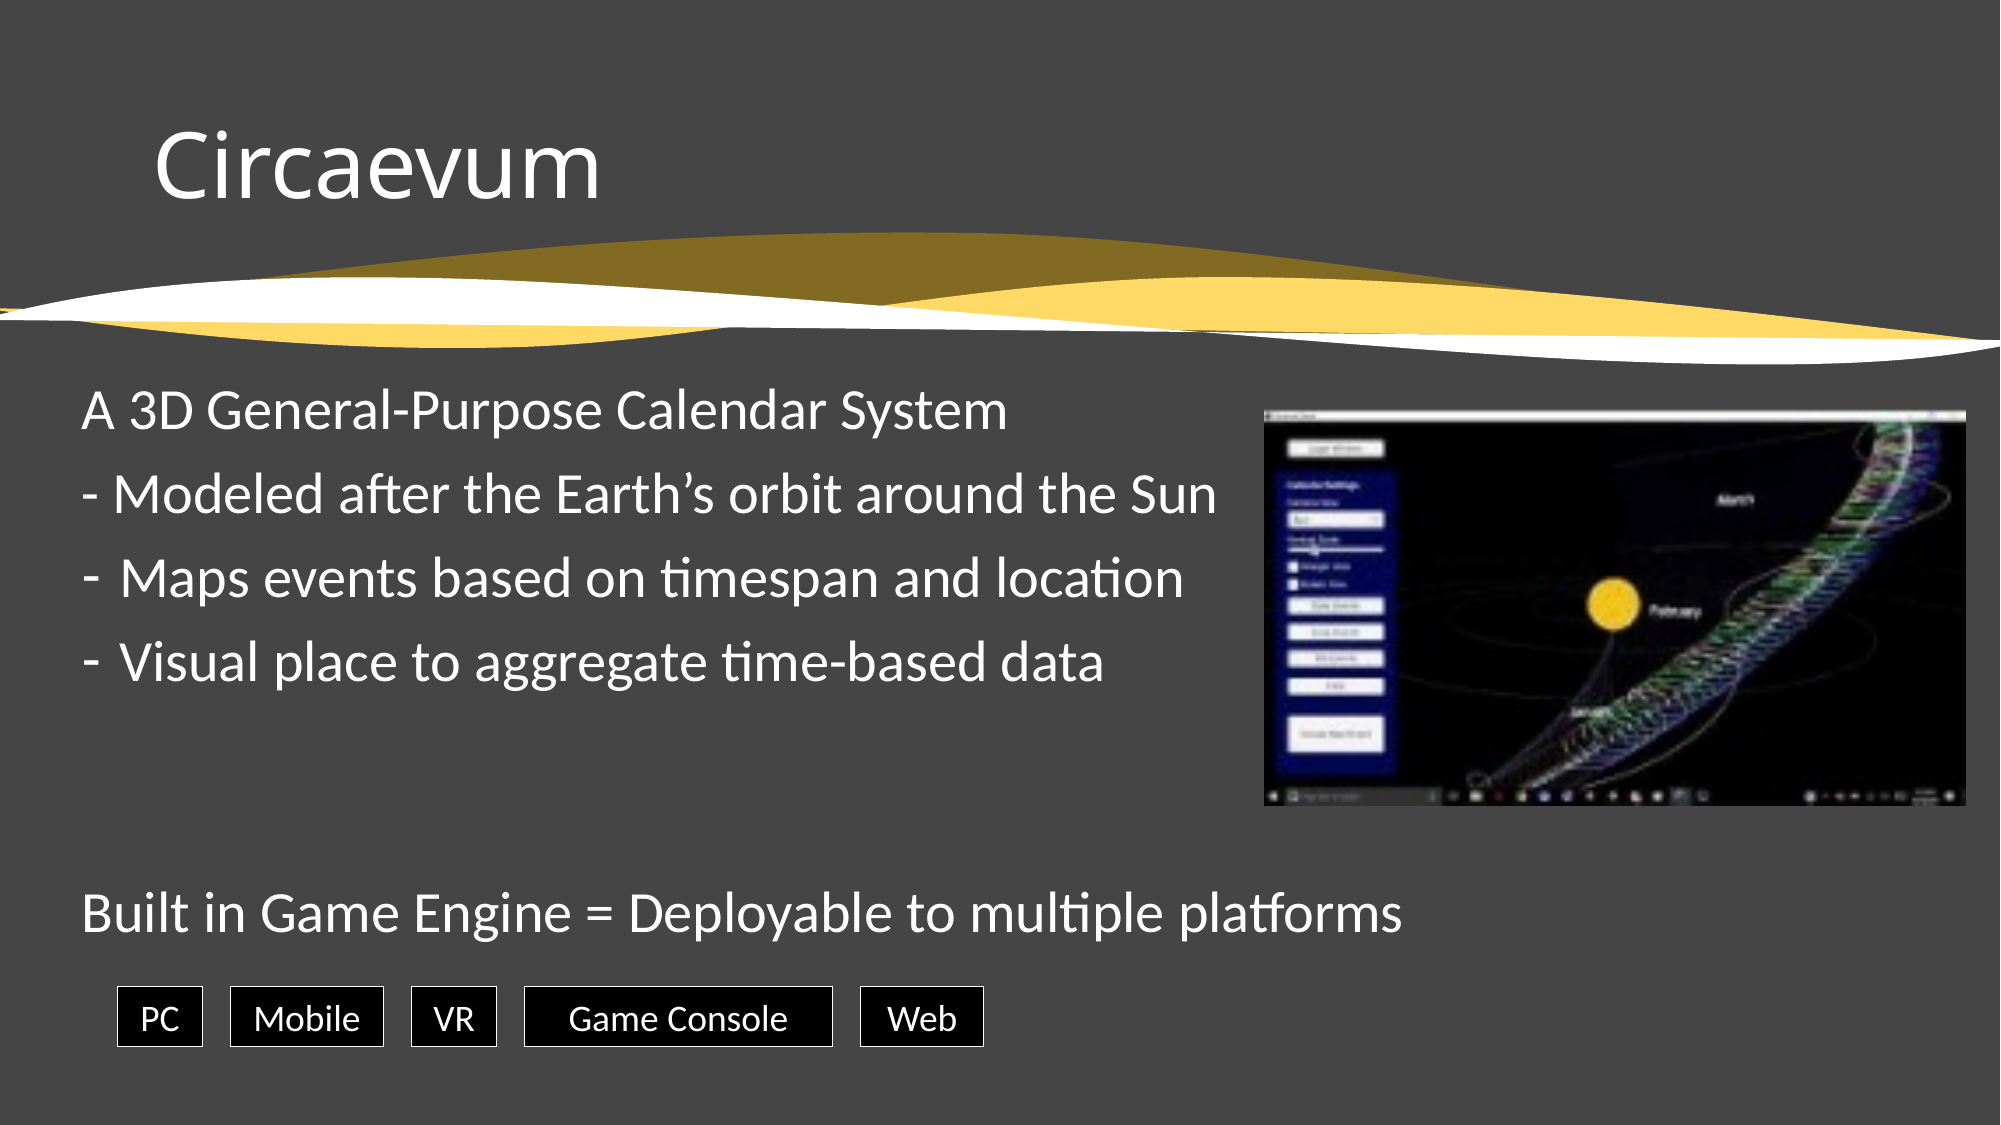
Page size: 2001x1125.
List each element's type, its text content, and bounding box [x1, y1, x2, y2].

text_box Mobile [230, 986, 384, 1047]
text_box [0, 308, 18, 312]
text_box [255, 231, 1529, 304]
text_box [0, 276, 2000, 366]
text_box Web [860, 986, 984, 1047]
text_box VR [411, 986, 497, 1047]
text_box [70, 321, 731, 350]
list A 3D General-Purpose Calendar System - Modeled after the Earth’s orbit around the Sun Maps events based on timespan and location Visual place to aggregate time-based data Built in Game Engine = Deployable to multiple platforms [66, 371, 2000, 1086]
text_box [1263, 409, 1967, 807]
text_box Game Console [524, 986, 833, 1047]
text_box PC [117, 986, 203, 1047]
text_box [885, 276, 1981, 339]
title Circaevum [137, 59, 1863, 278]
